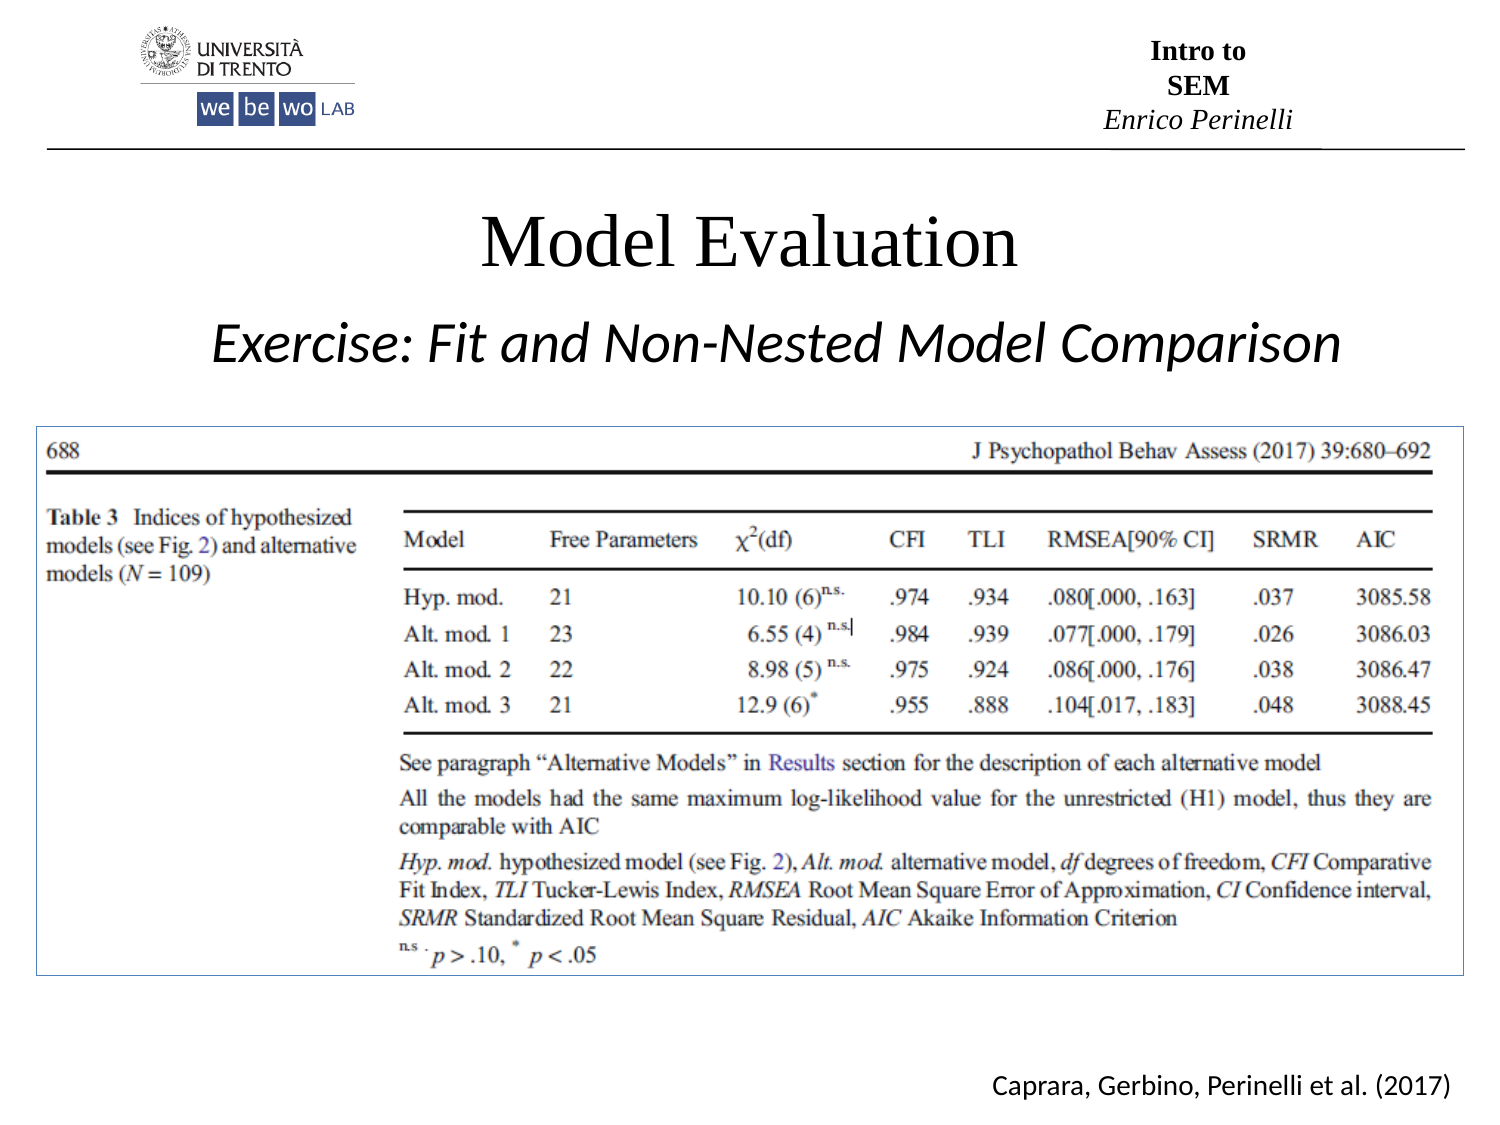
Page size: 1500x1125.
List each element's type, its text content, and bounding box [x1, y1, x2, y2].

picture [36, 426, 1464, 977]
picture [136, 19, 362, 134]
text_box Intro to SEM Enrico Perinelli [1088, 23, 1309, 143]
text_box Exercise: Fit and Non-Nested Model Comparison [196, 297, 1359, 382]
text_box Model Evaluation [70, 184, 1430, 290]
text_box Caprara, Gerbino, Perinelli et al. (2017) [977, 1058, 1467, 1109]
